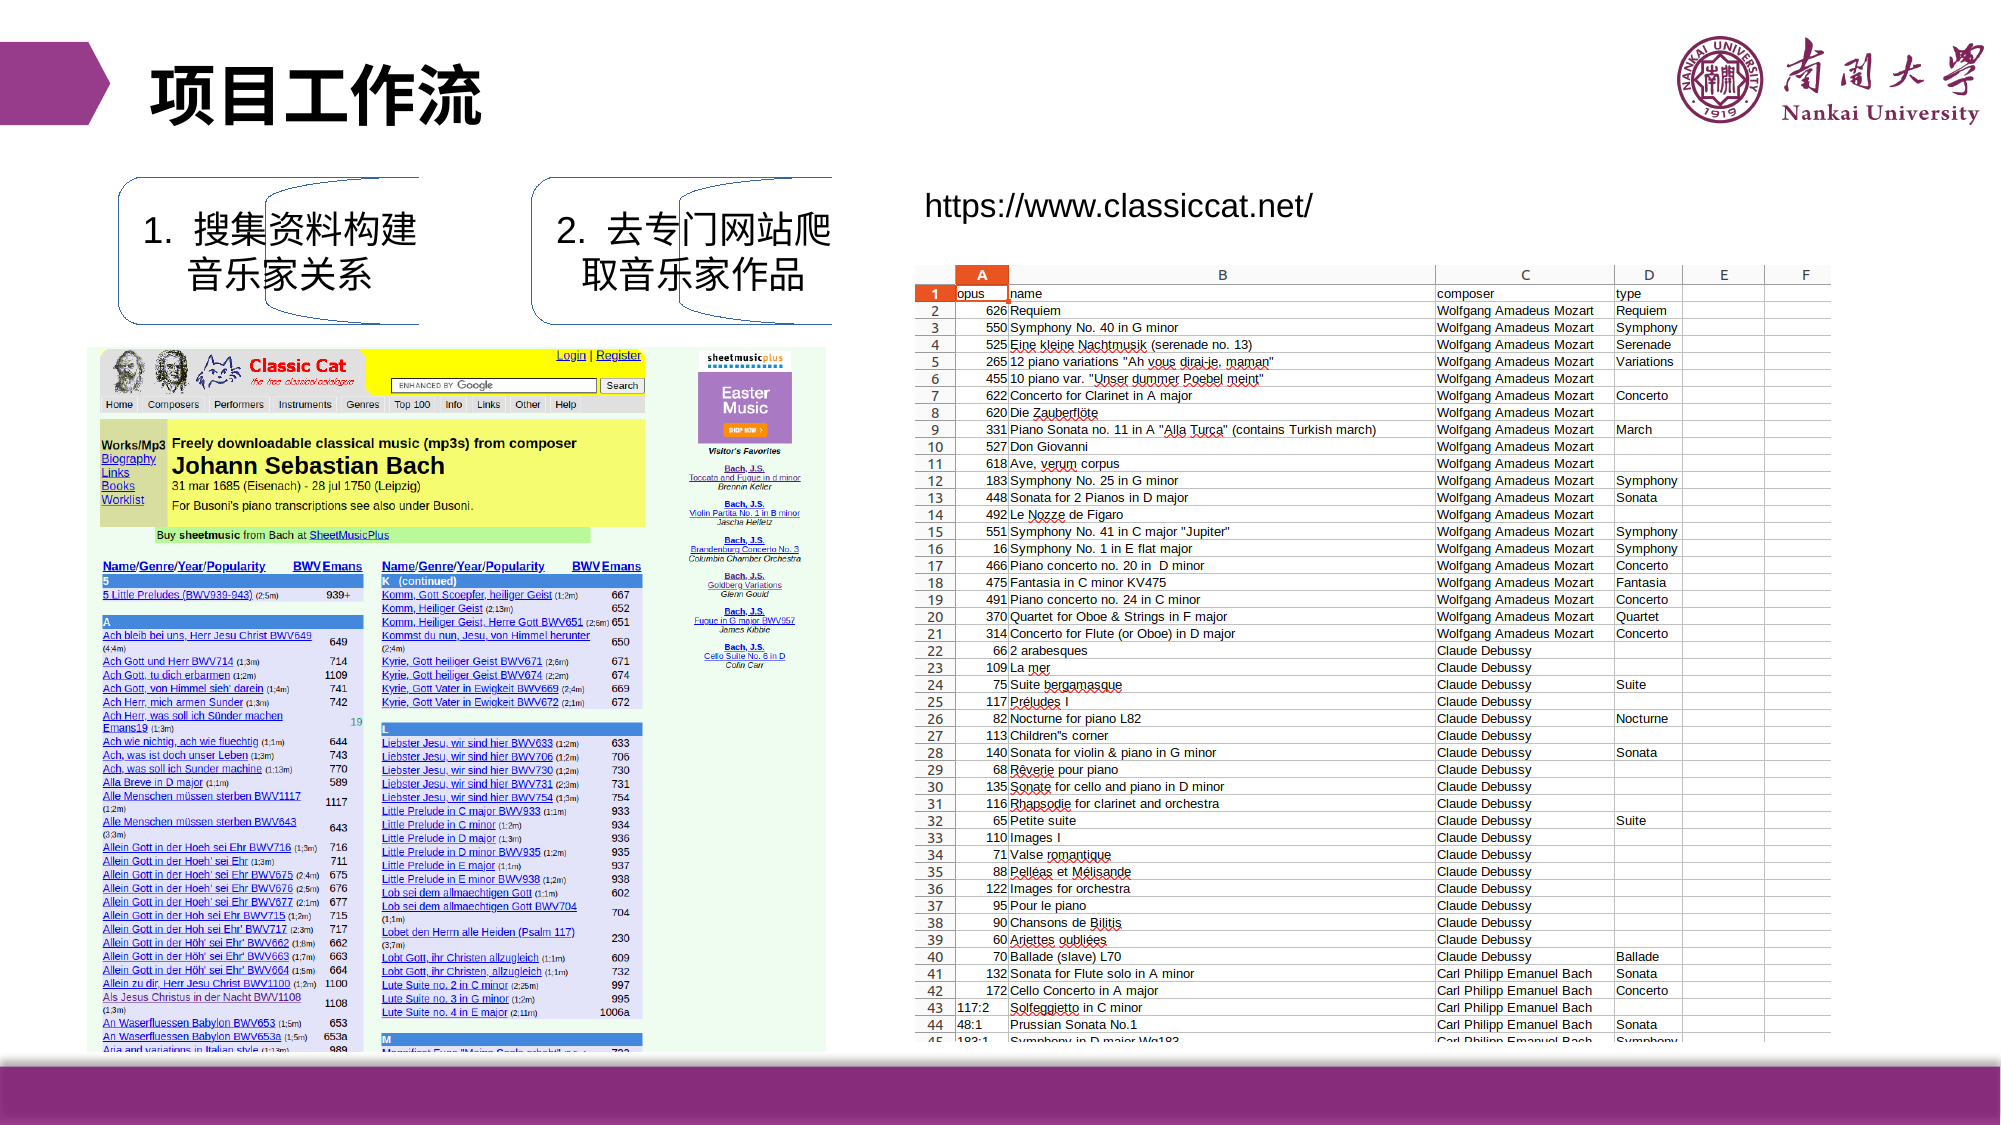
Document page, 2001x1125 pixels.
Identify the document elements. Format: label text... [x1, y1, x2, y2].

picture [915, 265, 1831, 1042]
text_box 项目工作流 [135, 22, 1223, 141]
text_box 1. 搜集资料构建音乐家关系 [118, 177, 419, 325]
text_box 2. 去专门网站爬取音乐家作品 [531, 177, 832, 325]
picture [1677, 36, 1984, 125]
picture [86, 347, 826, 1052]
text_box https://www.classiccat.net/ [909, 177, 1329, 229]
